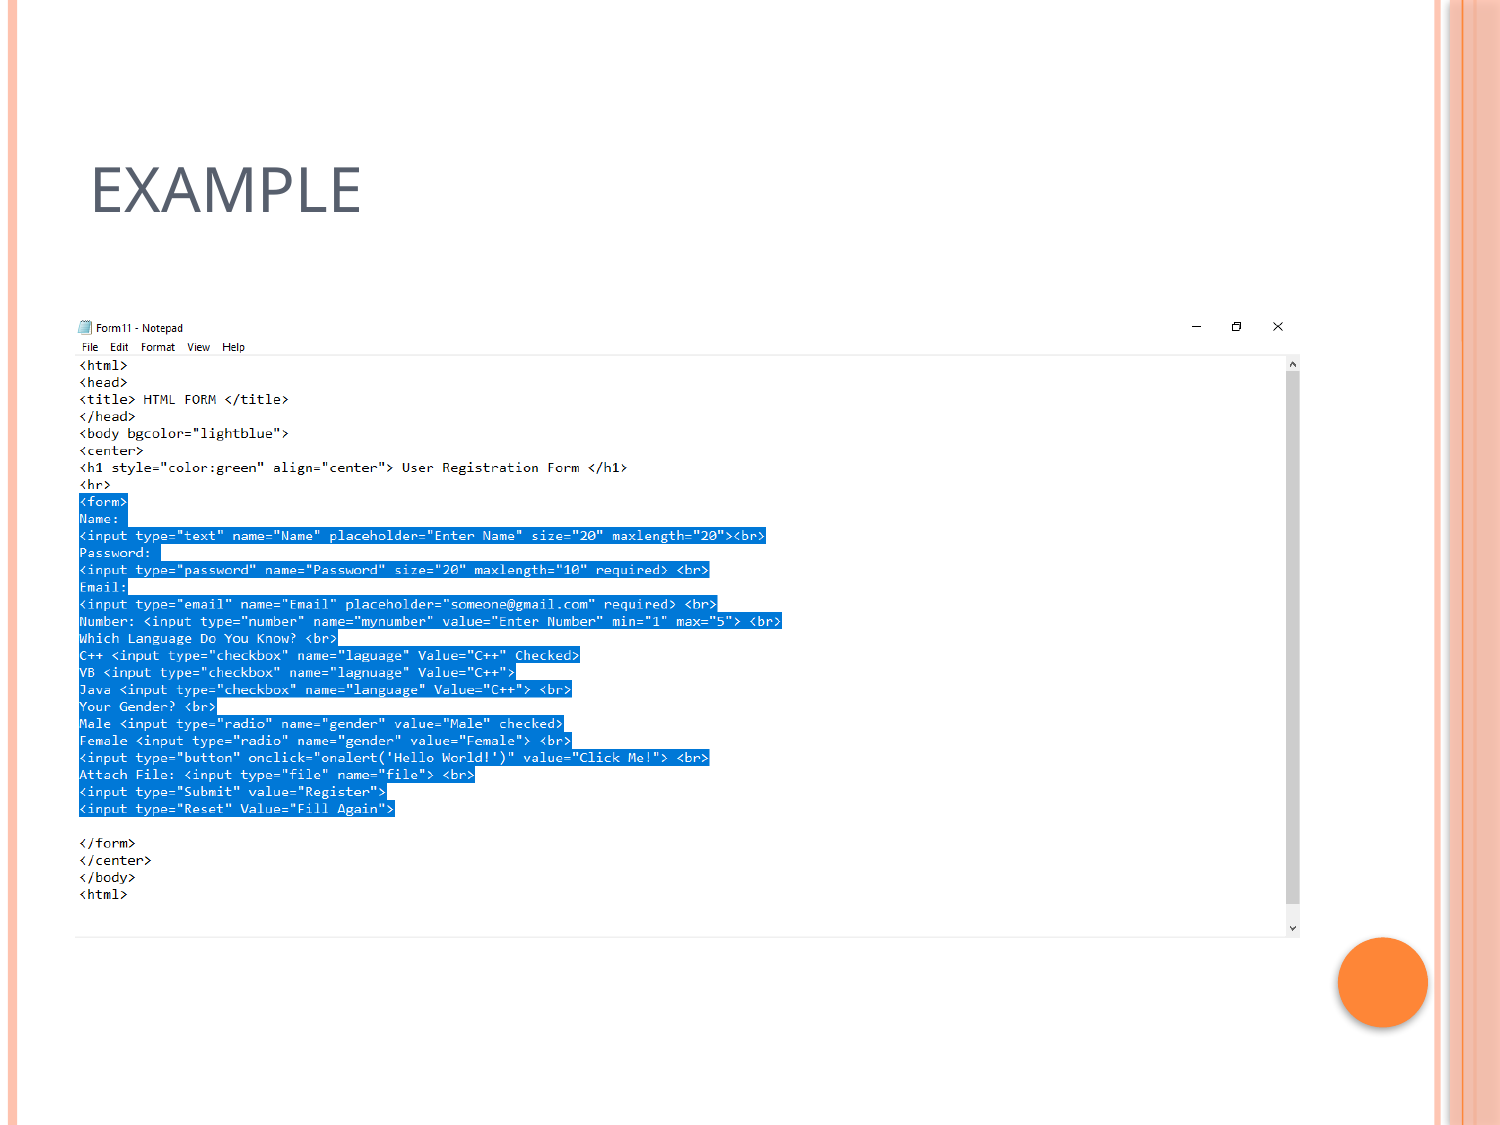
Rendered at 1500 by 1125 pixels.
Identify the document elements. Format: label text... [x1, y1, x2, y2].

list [74, 317, 1301, 938]
title Example [75, 45, 1300, 233]
